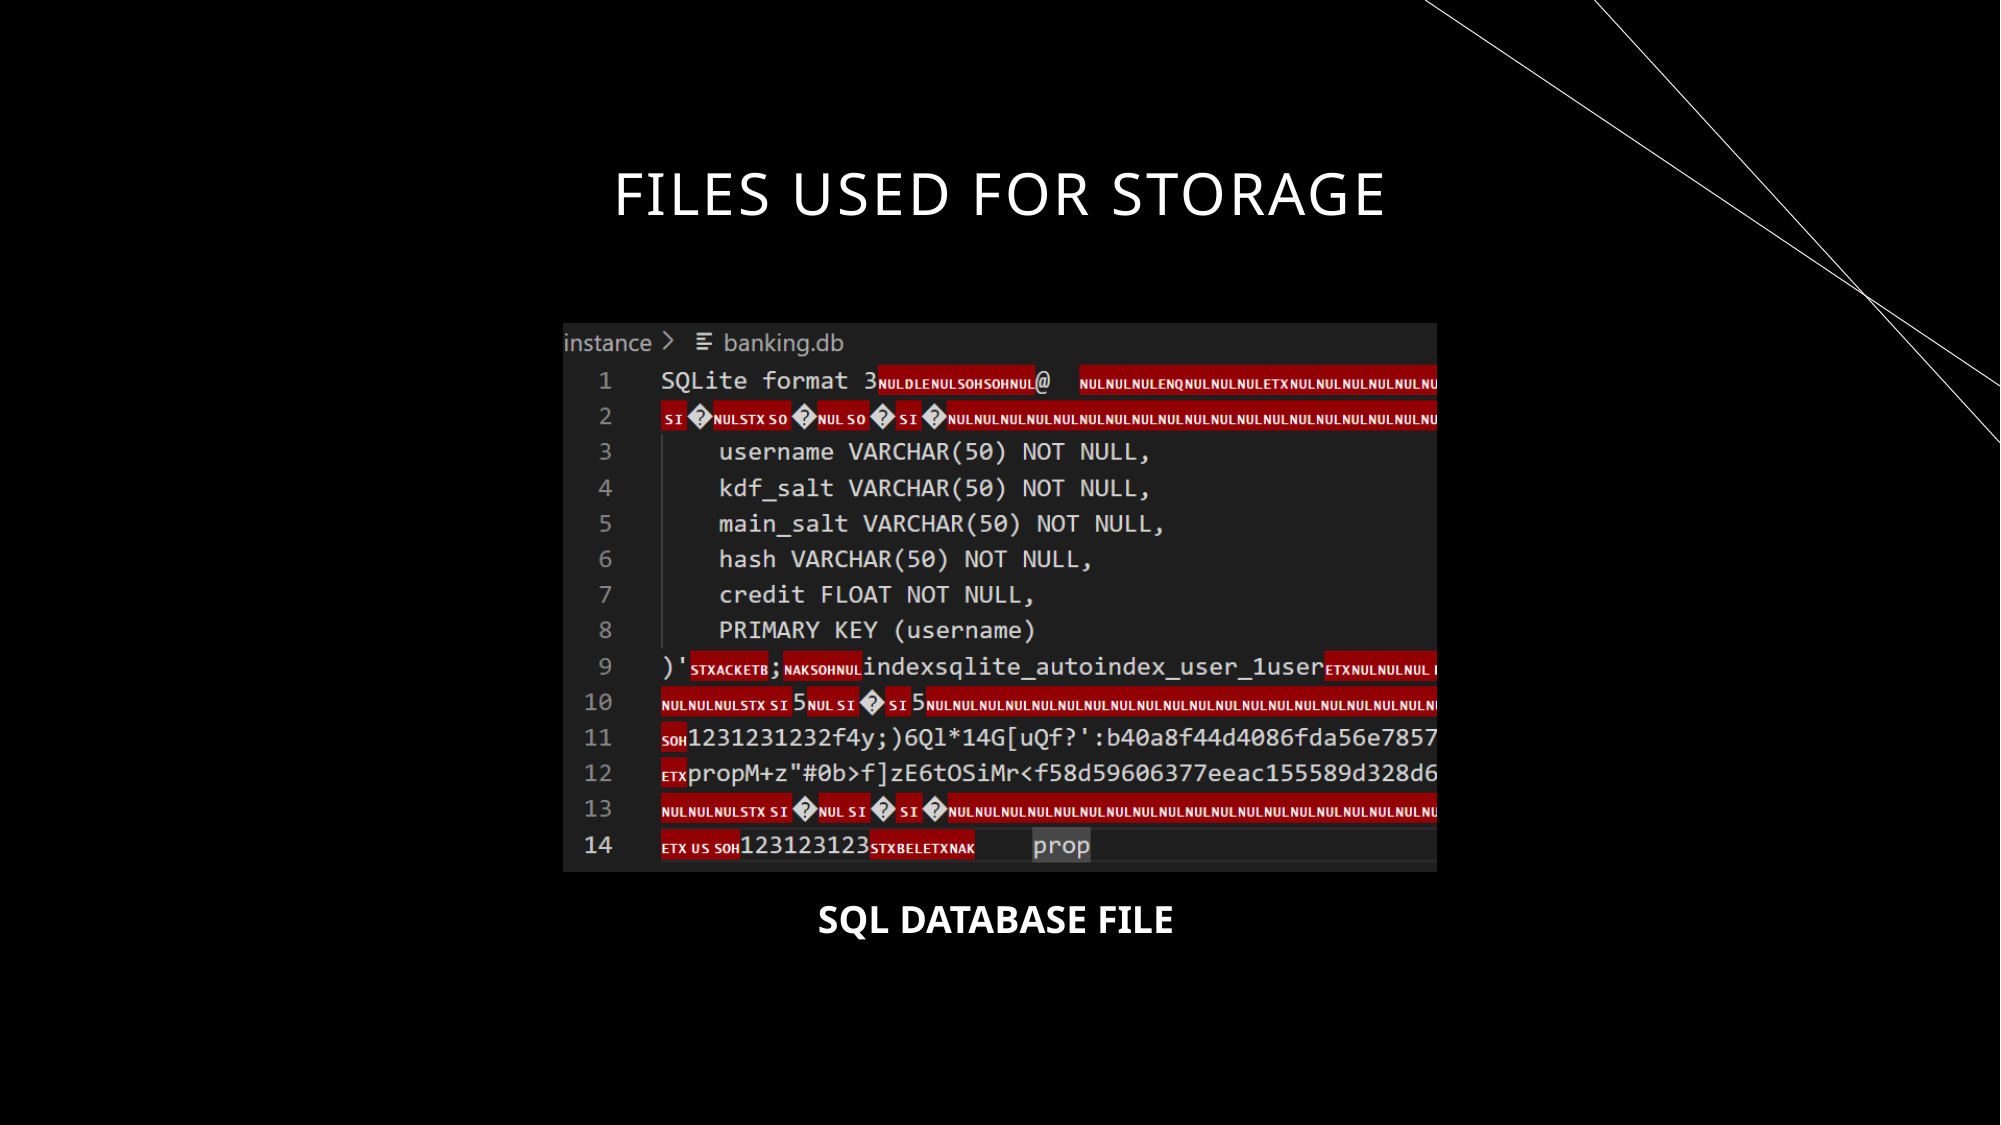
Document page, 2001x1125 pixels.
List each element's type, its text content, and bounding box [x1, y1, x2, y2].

picture [563, 323, 1437, 872]
title Files used for storage [309, 146, 1691, 246]
text_box SQL DATABASE FILE [803, 888, 1197, 949]
